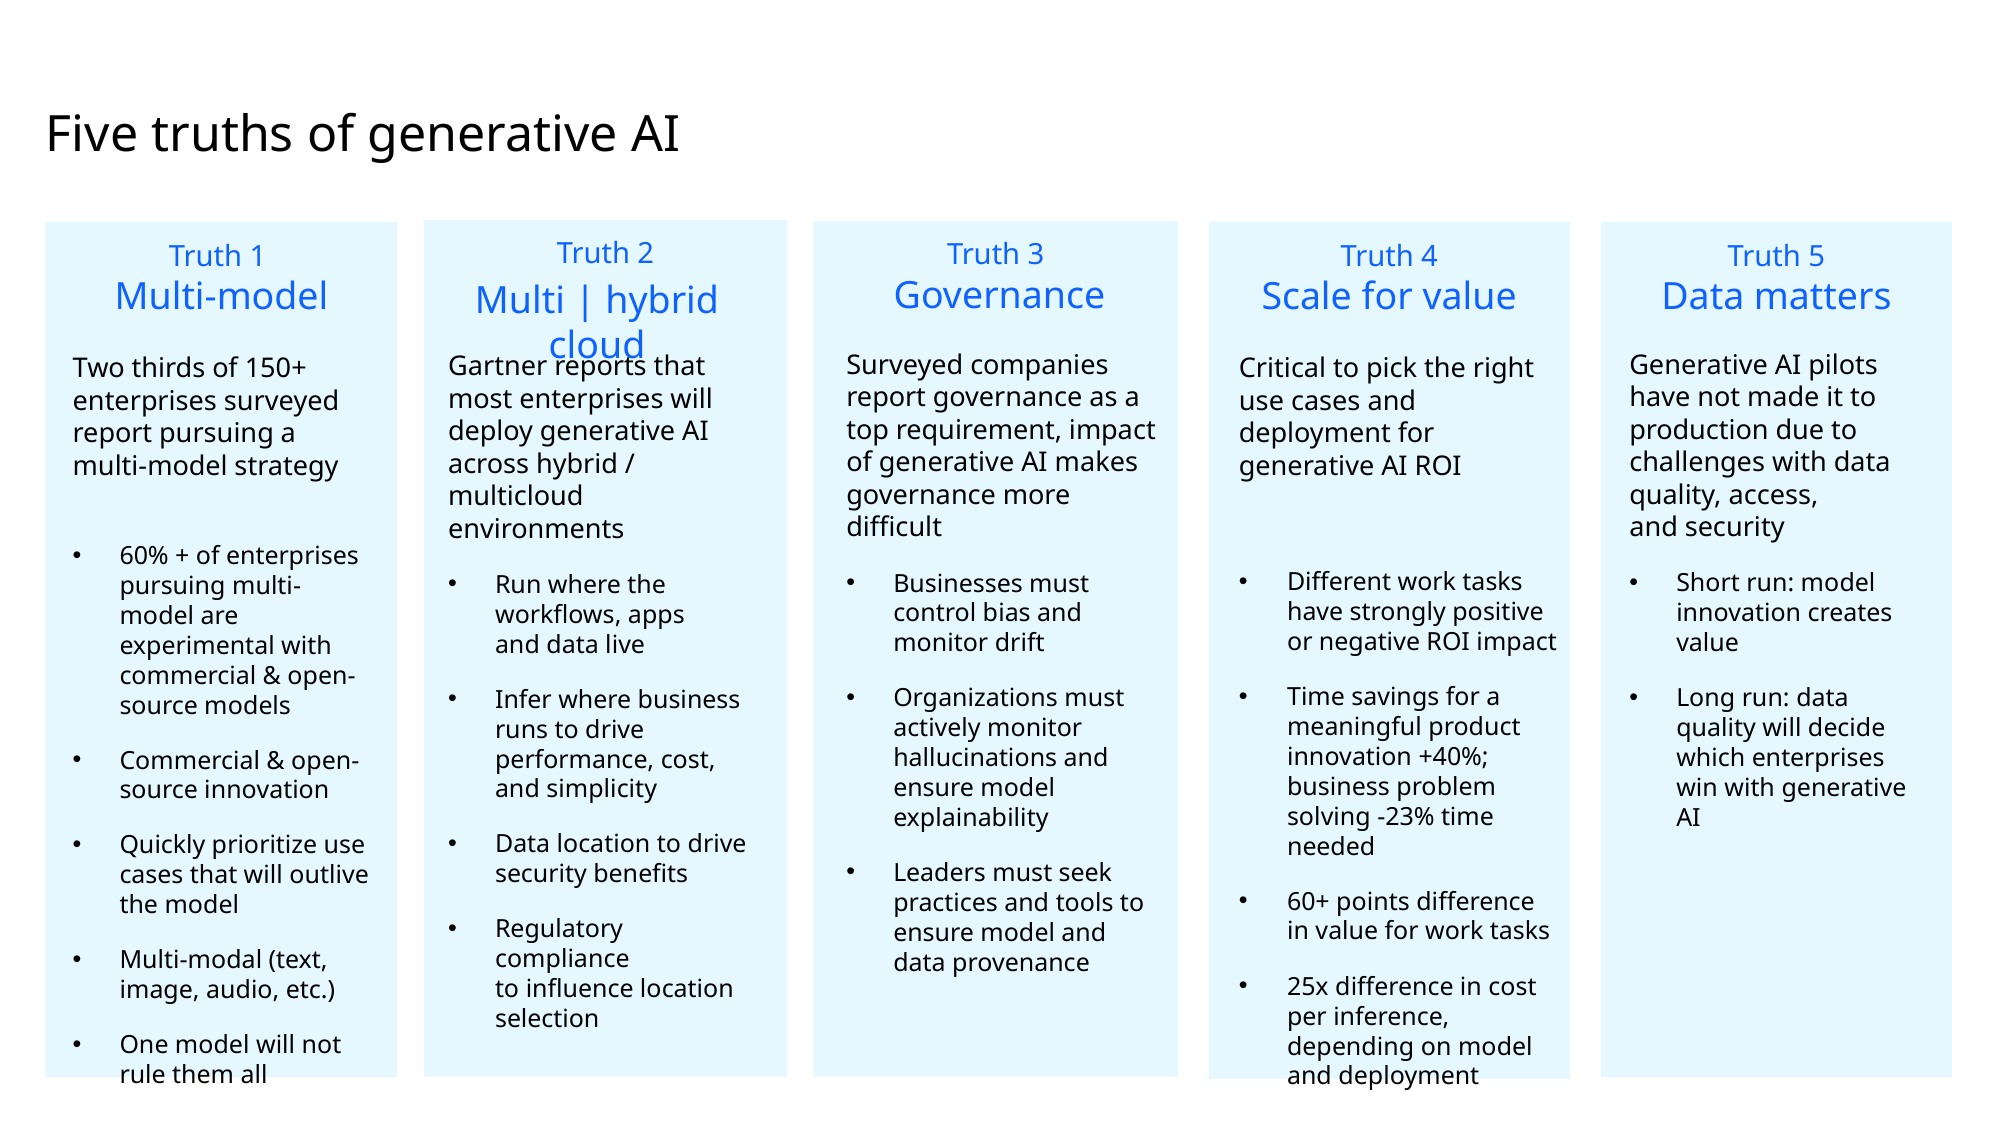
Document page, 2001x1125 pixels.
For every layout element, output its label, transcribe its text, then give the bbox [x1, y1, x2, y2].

text_box Five truths of generative AI [45, 101, 1873, 169]
text_box Truth 5 Data matters [1600, 221, 1953, 1078]
text_box Truth 3 Governance [813, 220, 1178, 1077]
text_box Critical to pick the right use cases and deployment for generative AI ROI Different work tasks have strongly positive or negative ROI impact Time savings for a meaningful product innovation +40%; business problem solving -23% time needed 60+ points difference in value for work tasks 25x difference in cost per inference, depending on model and deployment [1224, 343, 1576, 1098]
text_box Two thirds of 150+ enterprises surveyed report pursuing a multi-model strategy 60% + of enterprises pursuing multi-model are experimental with commercial & open-source models Commercial & open-source innovation Quickly prioritize use cases that will outlive the model Multi-modal (text, image, audio, etc.) One model will not rule them all [57, 343, 388, 1096]
text_box Truth 1 Multi-model [45, 221, 398, 1078]
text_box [417, 219, 788, 1077]
text_box Truth 4 Scale for value [1208, 221, 1571, 1079]
text_box Generative AI pilots have not made it to production due to challenges with data quality, access, and security Short run: model innovation creates value Long run: data quality will decide which enterprises win with generative AI [1614, 339, 1939, 839]
text_box Surveyed companies report governance as a top requirement, impact of generative AI makes governance more difficult Businesses must control bias and monitor drift Organizations must actively monitor hallucinations and ensure model explainability Leaders must seek practices and tools to ensure model and data provenance [831, 339, 1178, 984]
